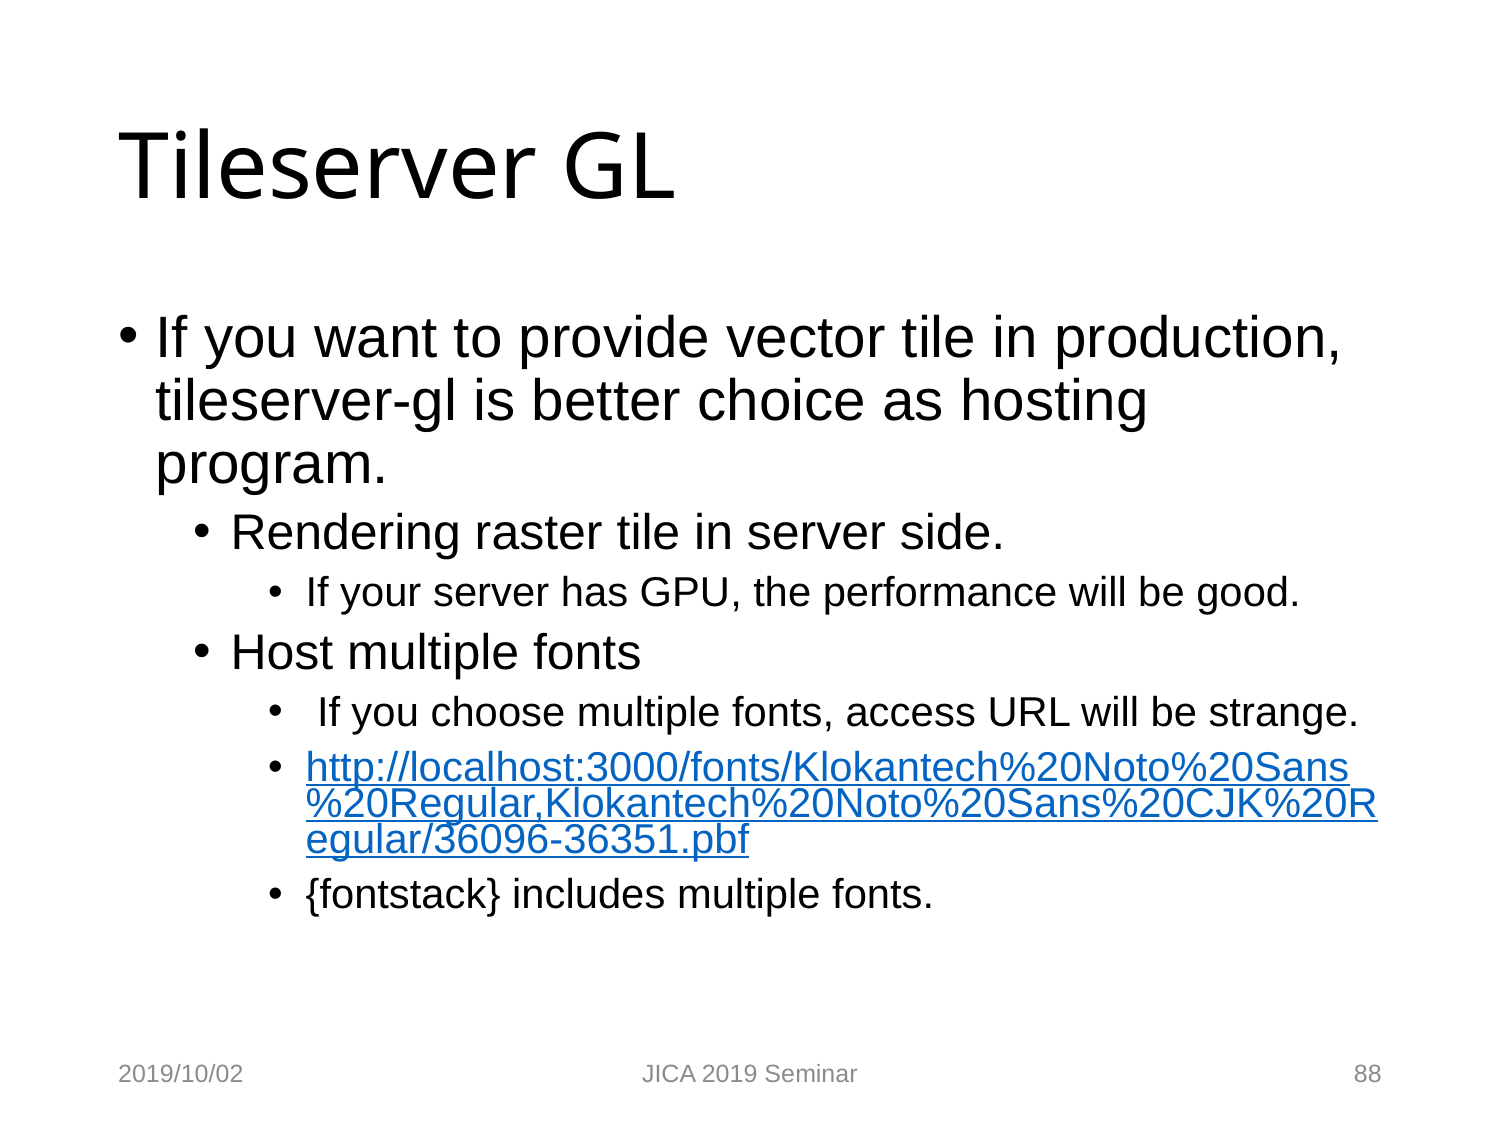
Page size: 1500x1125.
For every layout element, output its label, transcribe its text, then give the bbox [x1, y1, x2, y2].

list If you want to provide vector tile in production, tileserver-gl is better choice as hosting program. Rendering raster tile in server side. If your server has GPU, the performance will be good. Host multiple fonts If you choose multiple fonts, access URL will be strange. http://localhost:3000/fonts/Klokantech%20Noto%20Sans%20Regular,Klokantech%20Noto%20Sans%20CJK%20Regular/36096-36351.pbf {fontstack} includes multiple fonts. [103, 299, 1397, 1014]
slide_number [103, 1042, 441, 1103]
slide_number 88 [1059, 1042, 1397, 1103]
footer JICA 2019 Seminar [496, 1042, 1004, 1103]
title Tileserver GL [103, 59, 1397, 278]
